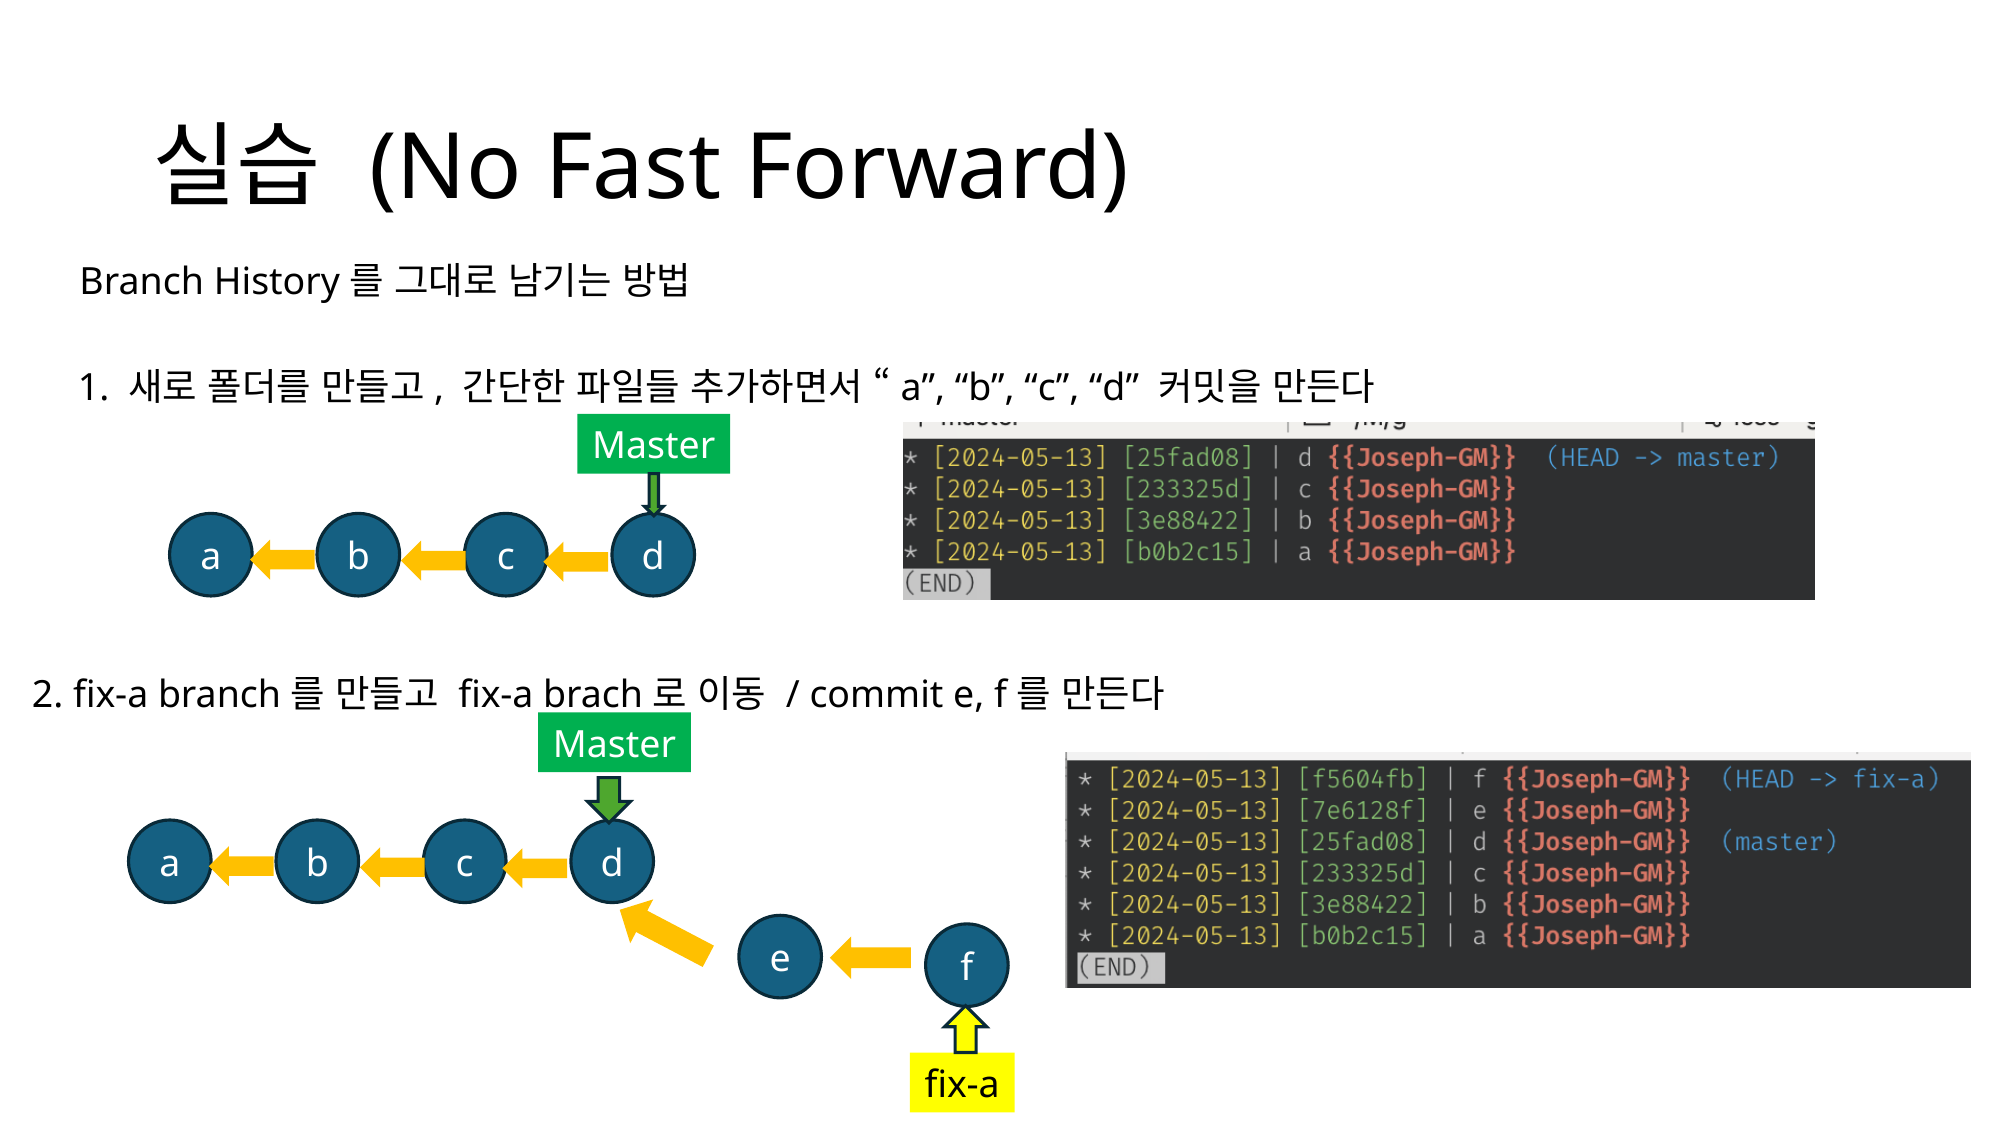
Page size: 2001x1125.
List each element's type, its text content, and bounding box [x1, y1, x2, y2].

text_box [168, 512, 695, 597]
text_box Branch History를 그대로 남기는 방법 [64, 249, 707, 310]
text_box [940, 1003, 991, 1055]
text_box 2. fix-a branch를 만들고 fix-a brach로 이동 / commit e, f를 만든다 [17, 662, 1180, 723]
text_box [619, 904, 714, 967]
text_box f [924, 922, 1010, 1008]
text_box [127, 819, 654, 904]
text_box Master [577, 413, 731, 474]
text_box e [737, 913, 824, 1000]
text_box 1. 새로 폴더를 만들고, 간단한 파일들 추가하면서 “a”, “b”, “c”, “d” 커밋을 만든다 [63, 355, 1391, 415]
text_box fix-a [909, 1052, 1015, 1113]
picture [1065, 751, 1971, 988]
text_box [829, 936, 911, 980]
title 실습 (No Fast Forward) [137, 59, 1863, 278]
text_box Master [538, 712, 691, 773]
text_box [640, 472, 668, 512]
picture [903, 421, 1815, 600]
text_box [583, 776, 635, 819]
